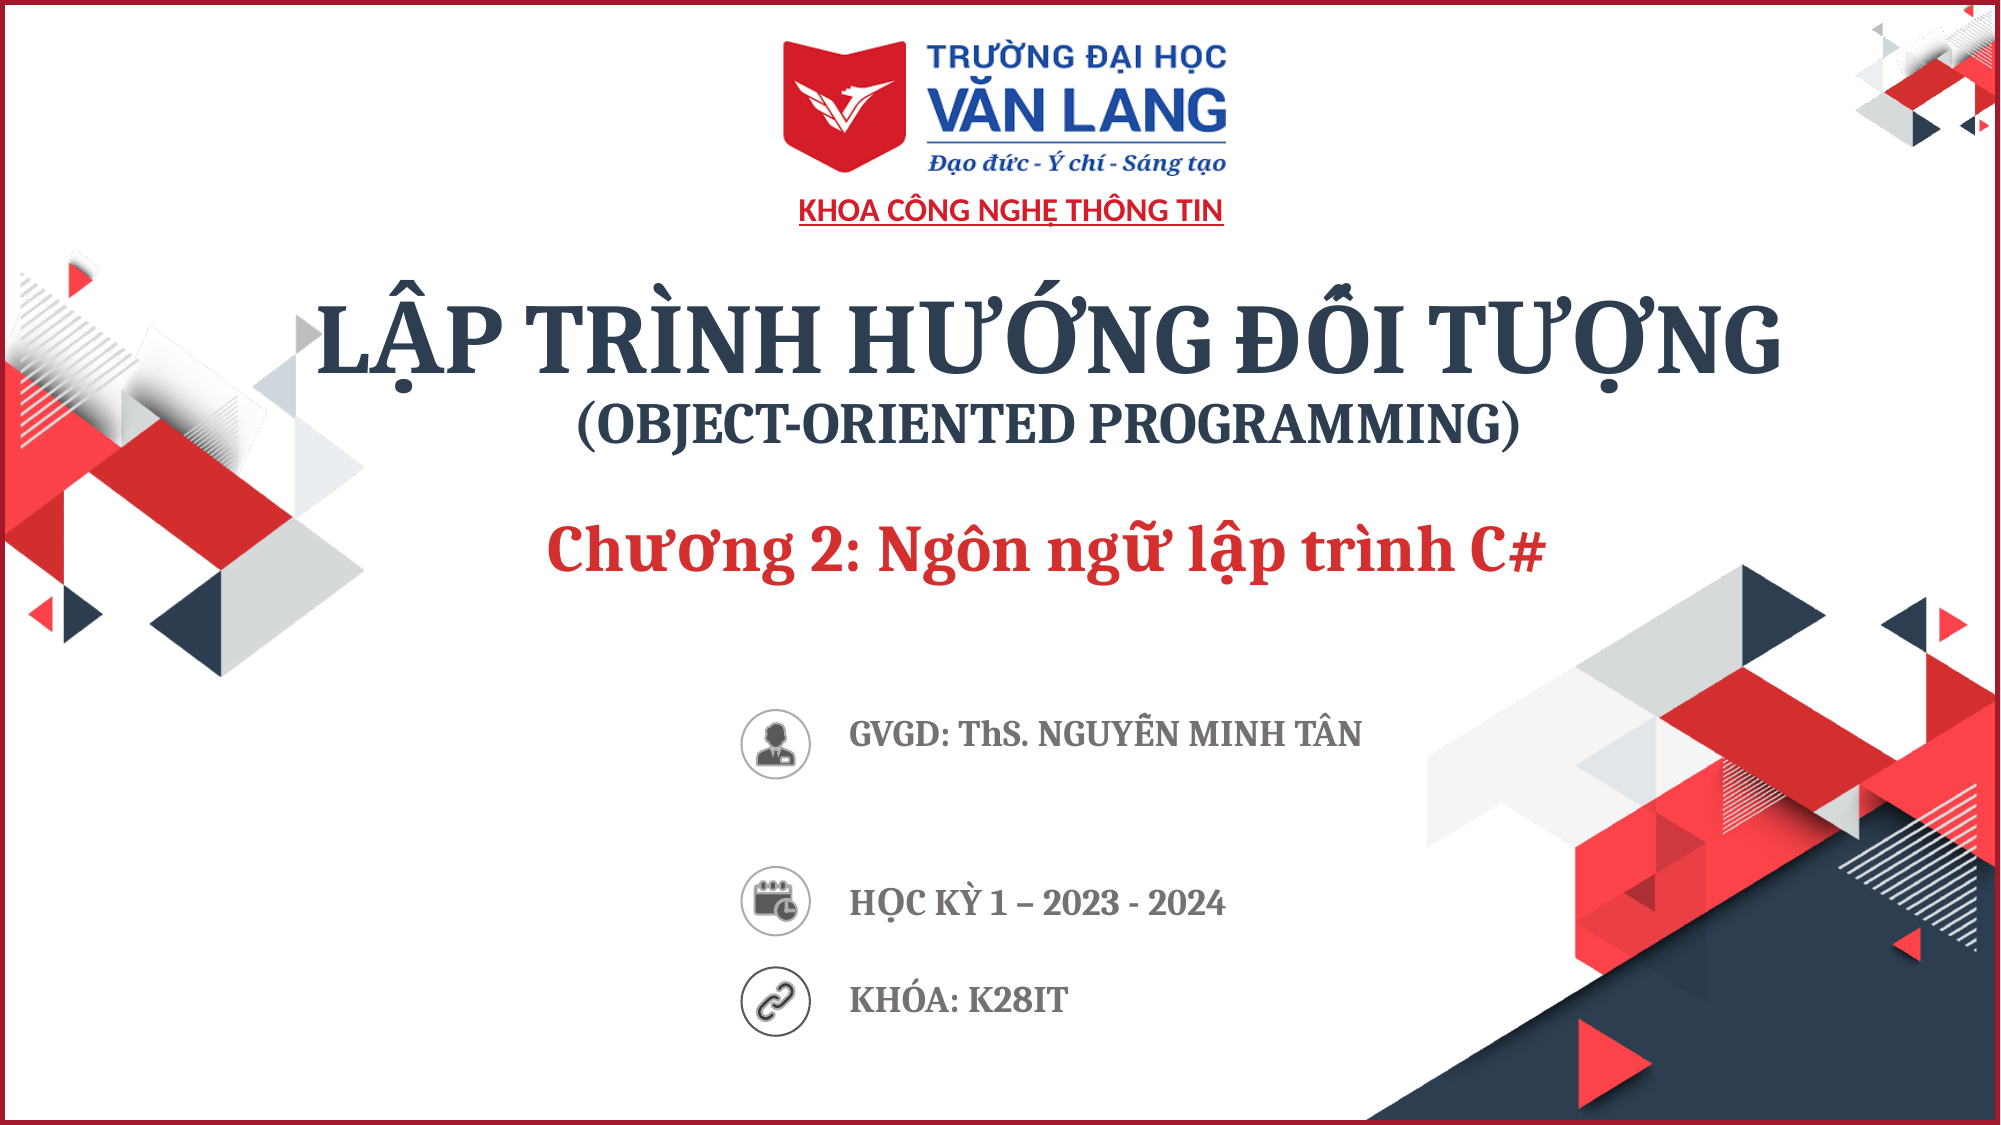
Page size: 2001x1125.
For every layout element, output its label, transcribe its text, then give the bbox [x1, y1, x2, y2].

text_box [741, 710, 810, 779]
text_box LẬP TRÌNH HƯỚNG ĐỐI TƯỢNG [300, 266, 1798, 402]
text_box Chương 2: Ngôn ngữ lập trình C# [328, 497, 1769, 592]
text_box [741, 866, 810, 936]
text_box KHÓA: K28IT [834, 967, 1442, 1028]
picture [1855, 5, 1995, 147]
text_box [740, 966, 811, 1037]
text_box GVGD: ThS. NGUYỄN MINH TÂN [834, 701, 1442, 762]
picture [1305, 564, 1995, 1120]
picture [5, 250, 364, 676]
picture [780, 38, 1226, 176]
text_box (OBJECT-ORIENTED PROGRAMMING) [328, 378, 1769, 463]
text_box HỌC KỲ 1 – 2023 - 2024 [834, 871, 1442, 931]
text_box [755, 981, 796, 1023]
